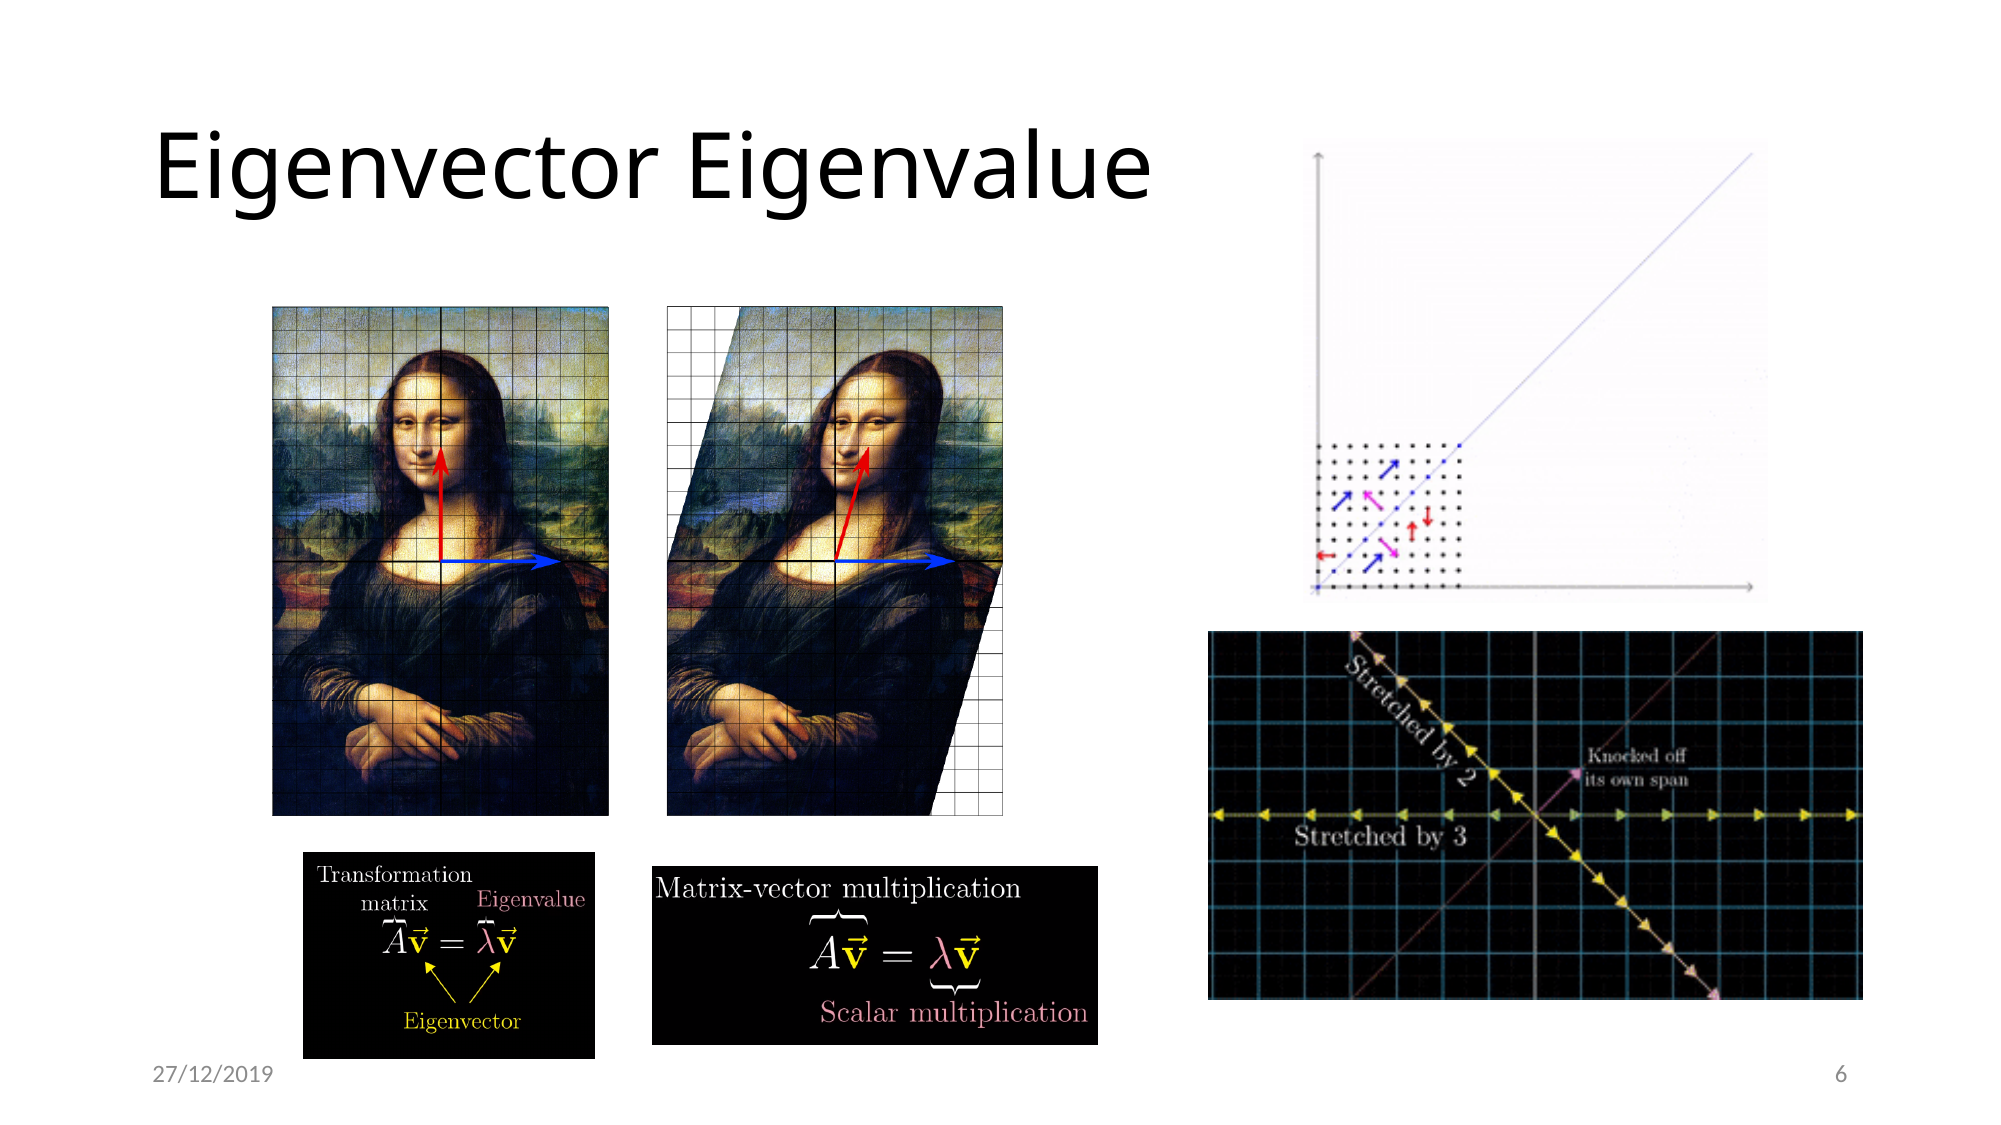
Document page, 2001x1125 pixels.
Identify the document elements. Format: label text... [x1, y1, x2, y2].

title Eigenvector Eigenvalue [137, 59, 1863, 278]
picture [1208, 631, 1863, 1000]
picture [303, 852, 595, 1059]
picture [652, 866, 1098, 1045]
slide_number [137, 1042, 588, 1103]
slide_number 6 [1412, 1042, 1863, 1103]
picture [272, 306, 1003, 816]
picture [1303, 138, 1768, 603]
